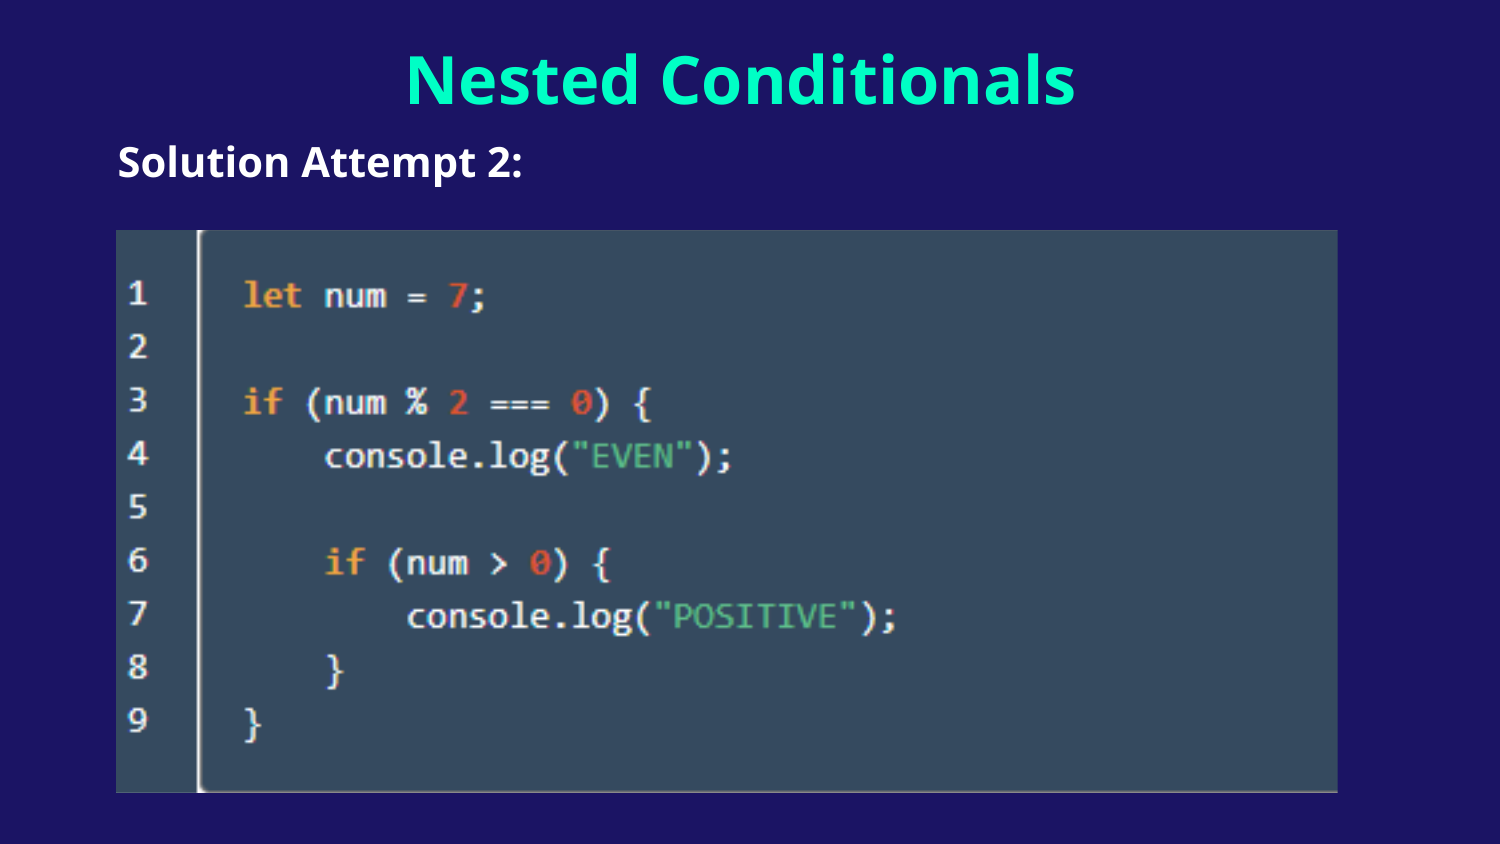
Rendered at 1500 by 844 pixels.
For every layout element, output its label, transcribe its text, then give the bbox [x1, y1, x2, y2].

title Nested Conditionals [200, 22, 1282, 120]
subtitle Solution Attempt 2: [4, 120, 1500, 221]
picture [115, 229, 1338, 794]
